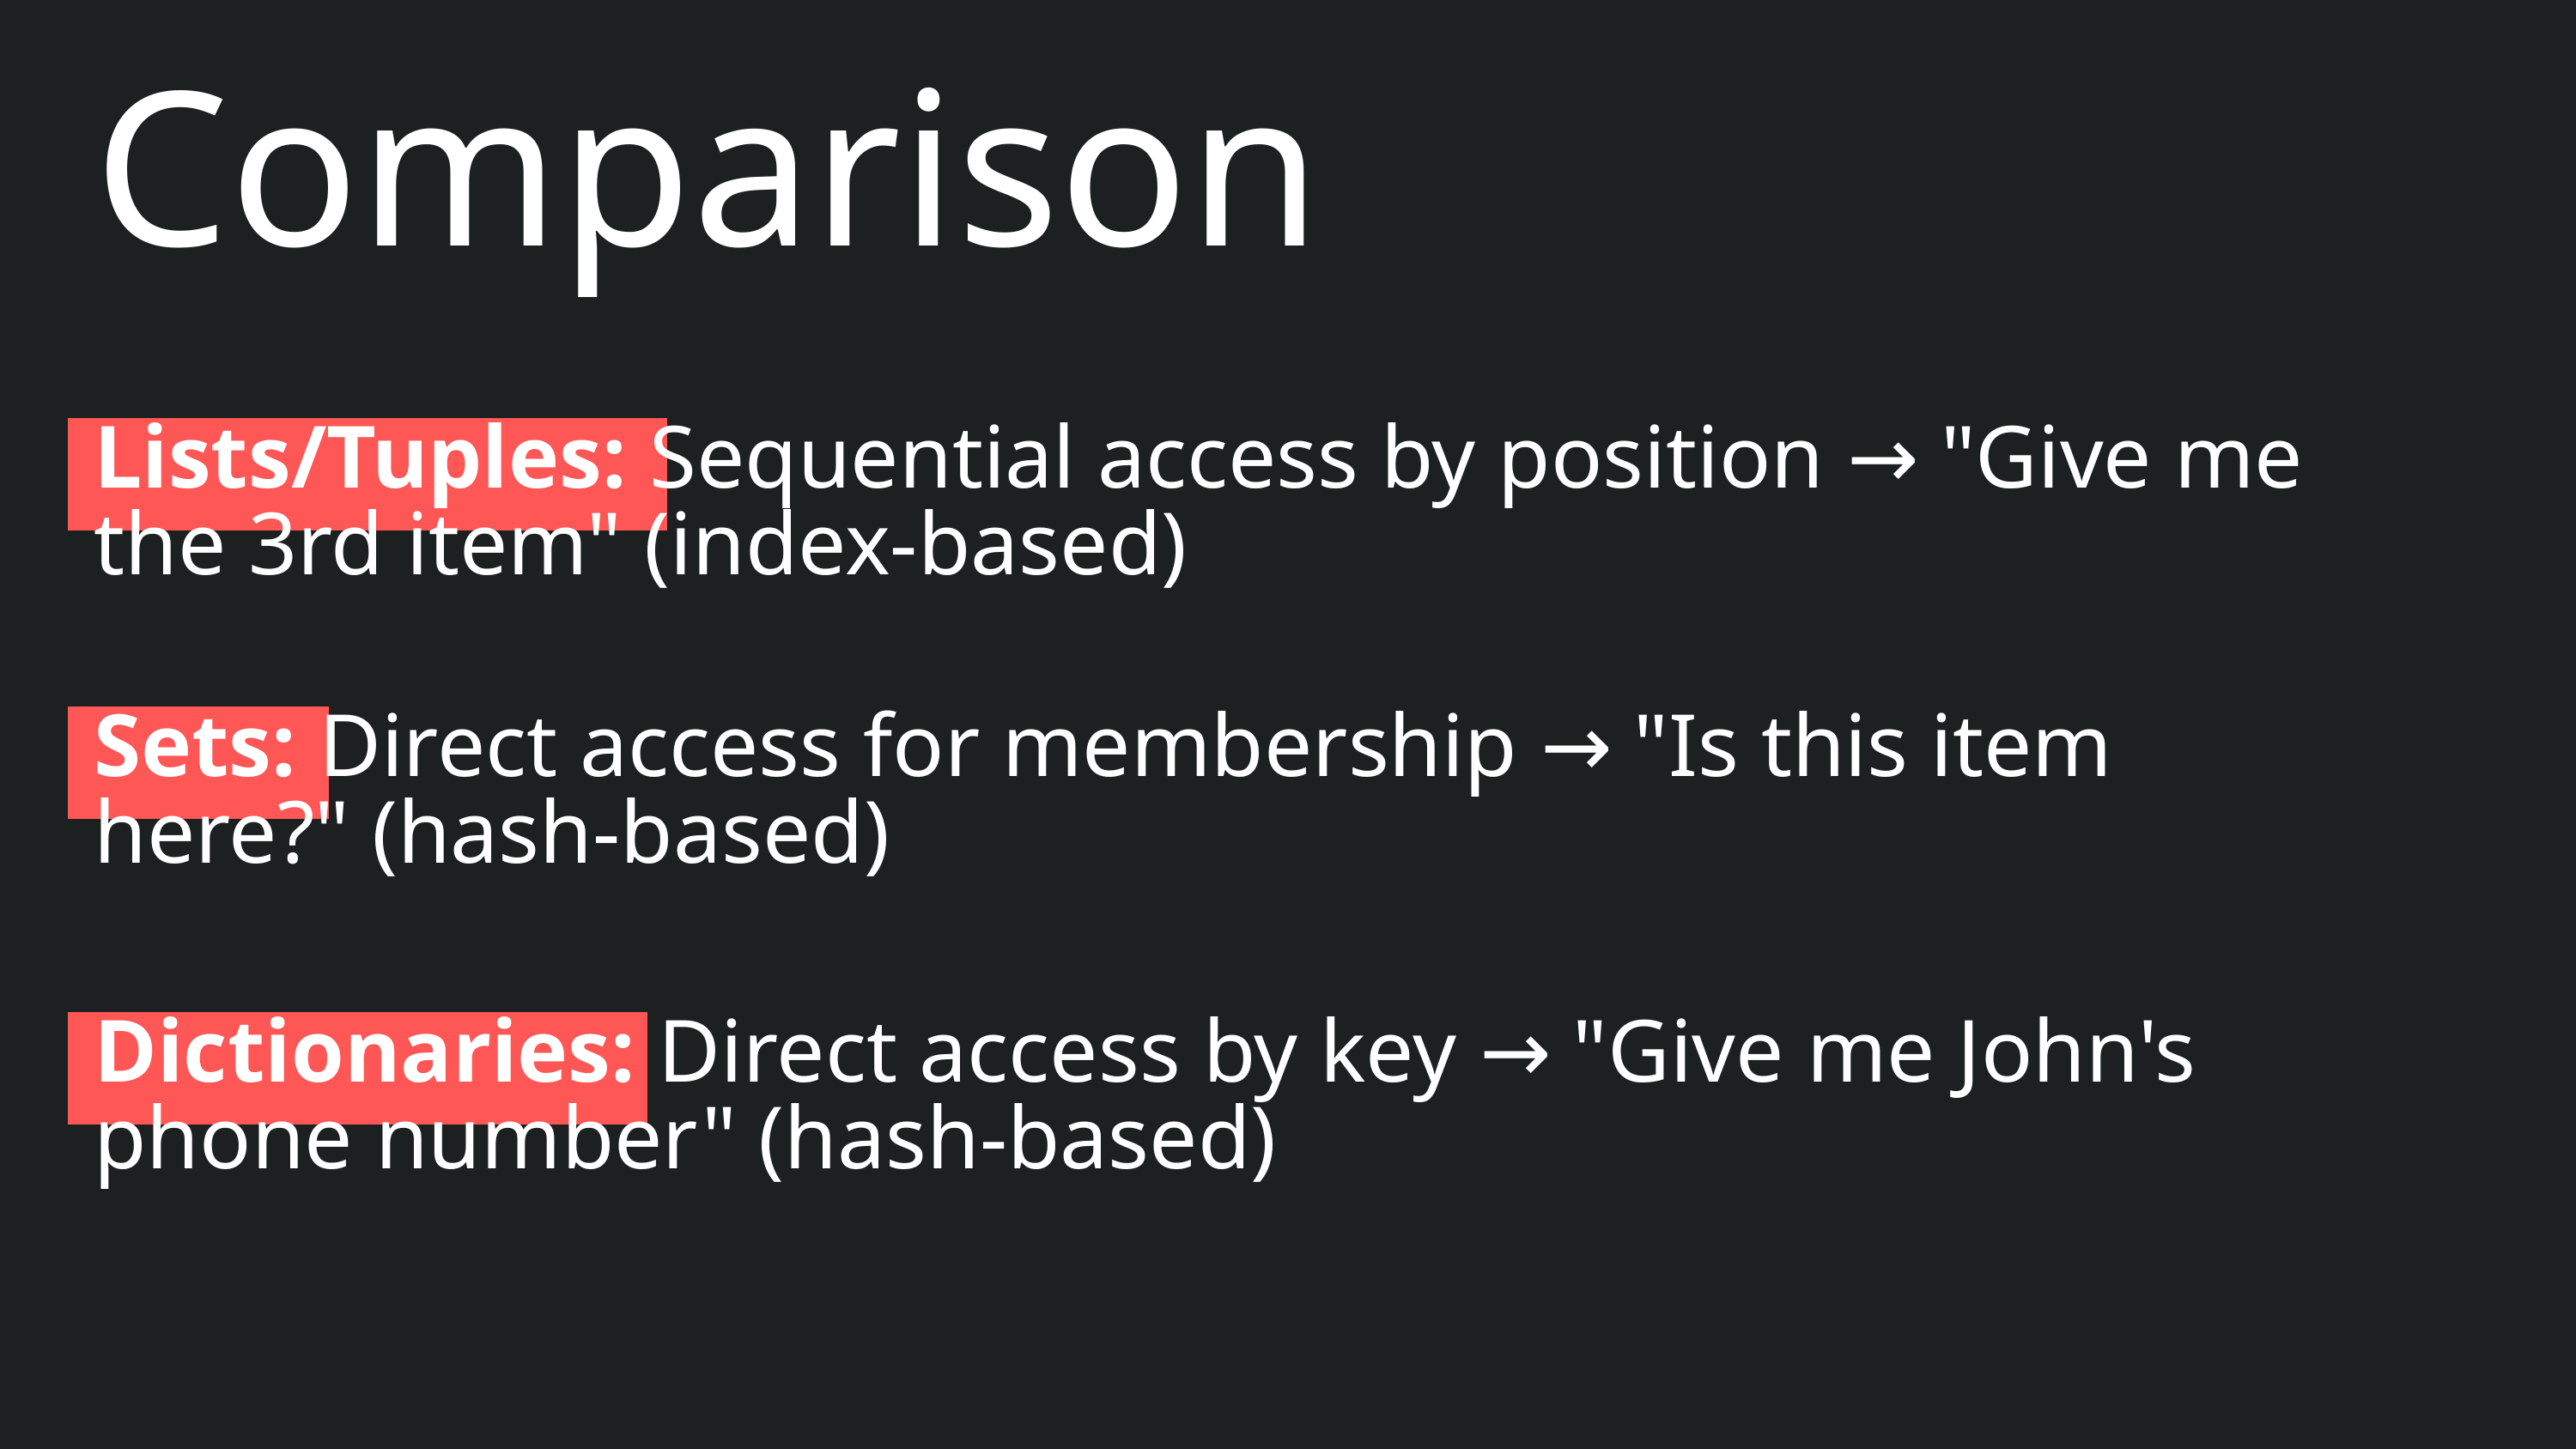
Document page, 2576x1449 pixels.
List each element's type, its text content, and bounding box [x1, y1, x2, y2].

text_box Sets: Direct access for membership → "Is this item here?" (hash-based) [94, 724, 2382, 1013]
text_box Lists/Tuples: Sequential access by position → "Give me the 3rd item" (index-based) [94, 418, 2382, 724]
picture [68, 706, 329, 819]
text_box Comparison [94, 72, 1498, 328]
picture [68, 418, 667, 530]
text_box Dictionaries: Direct access by key → "Give me John's phone number" (hash-based) [94, 1013, 2382, 1319]
picture [68, 1012, 647, 1125]
